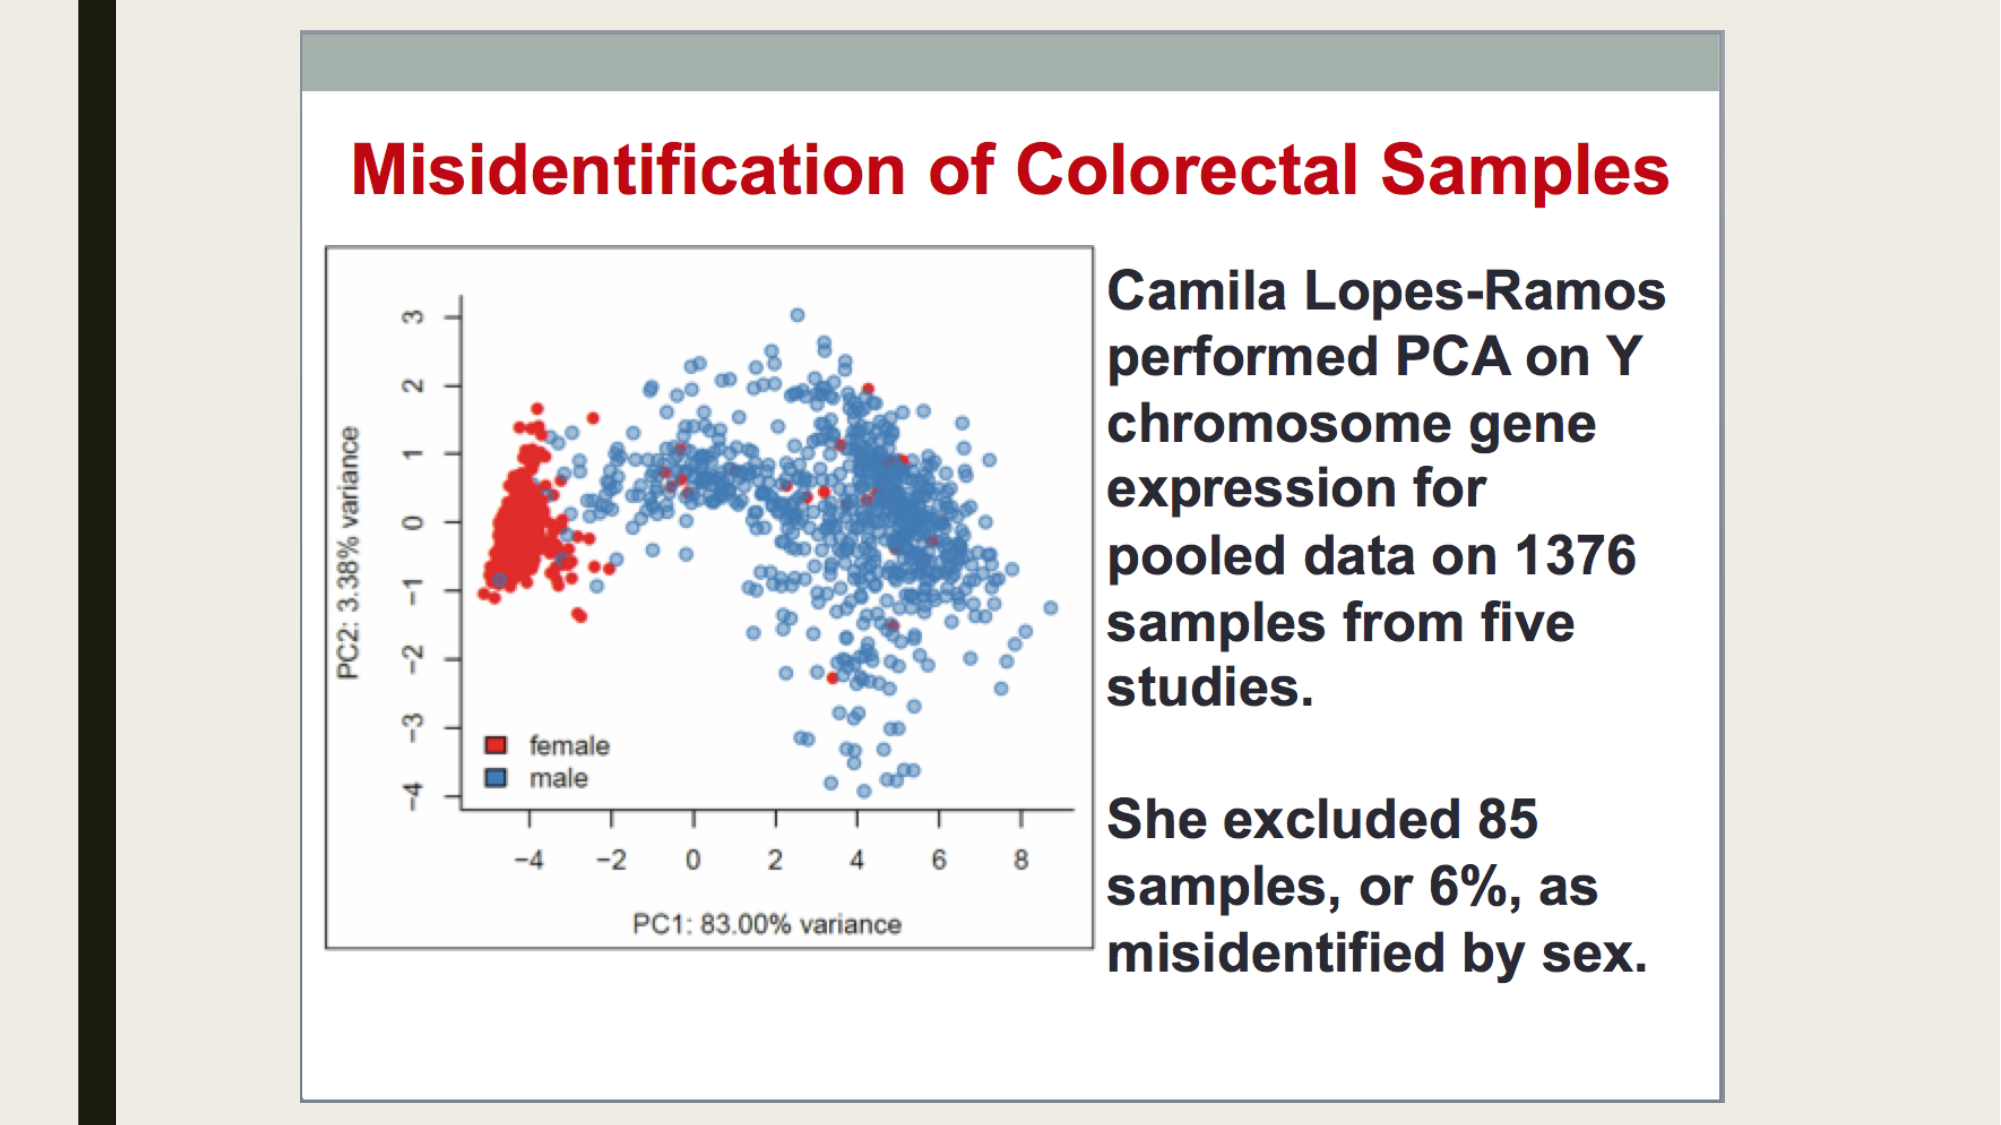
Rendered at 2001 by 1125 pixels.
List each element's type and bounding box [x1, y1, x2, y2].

picture [300, 30, 1725, 1103]
